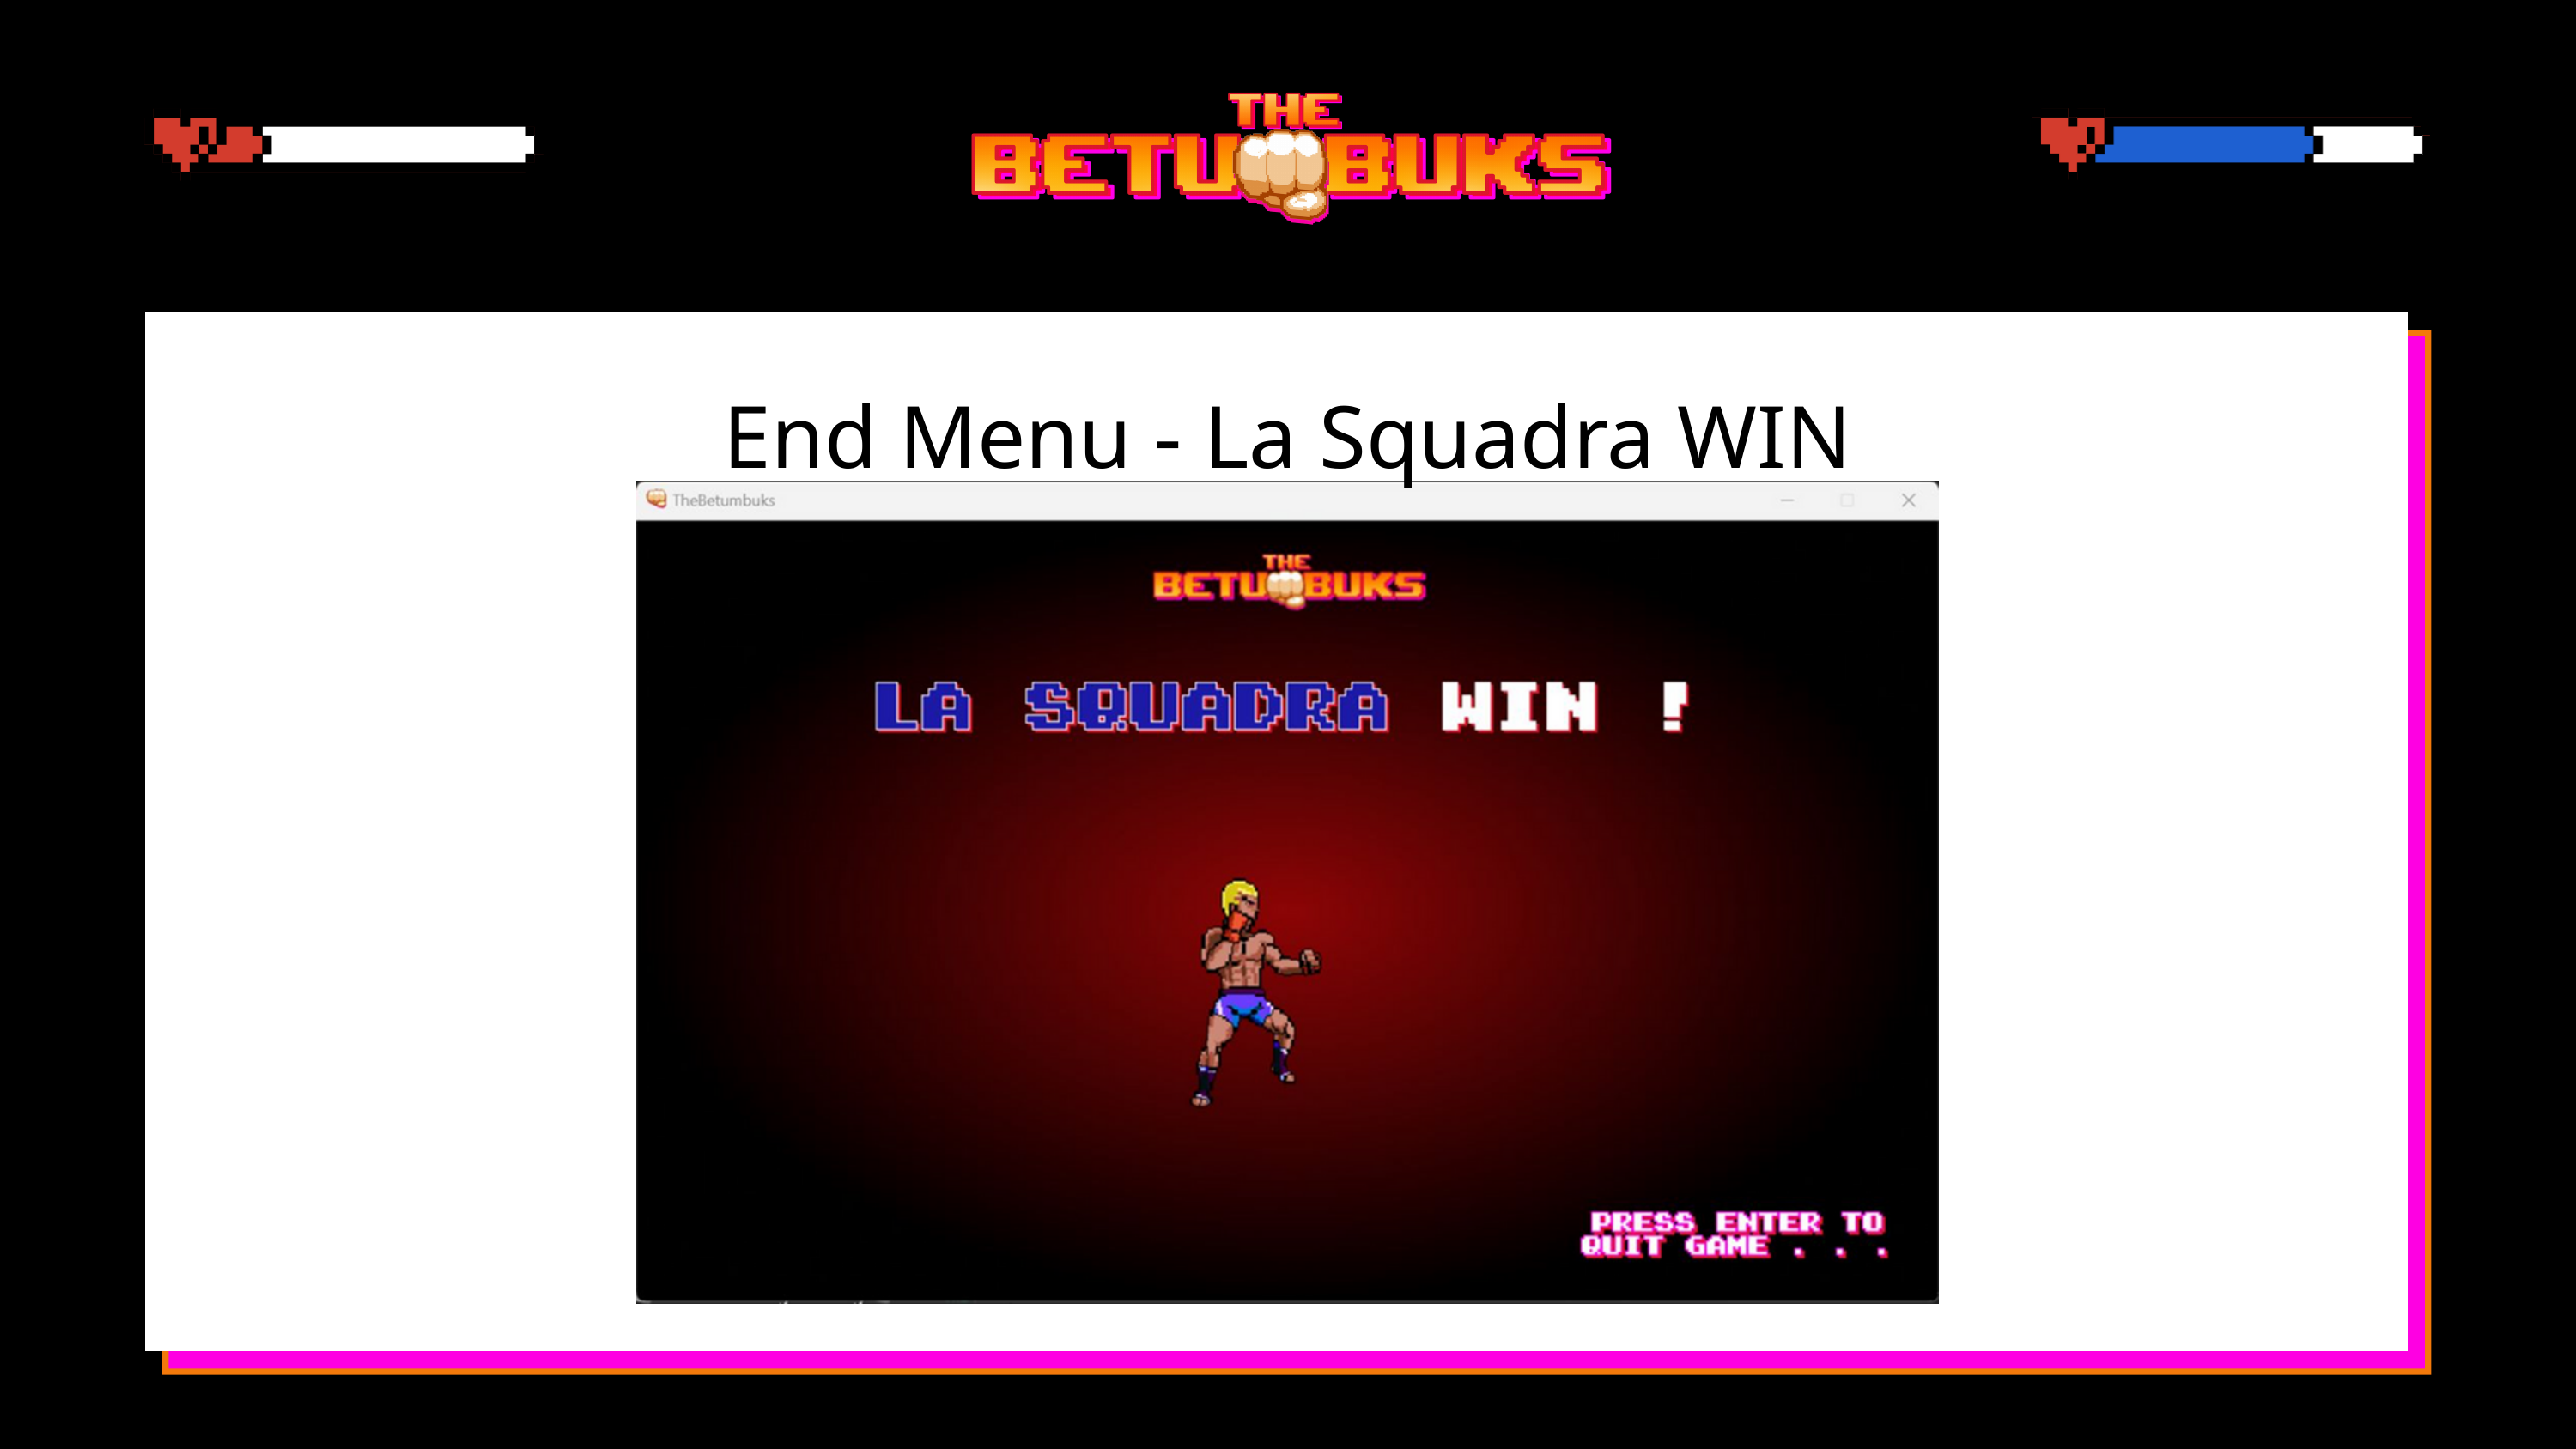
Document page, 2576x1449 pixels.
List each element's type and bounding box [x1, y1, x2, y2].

picture [2031, 108, 2432, 182]
picture [144, 108, 545, 182]
picture [893, 13, 1683, 276]
text_box [144, 312, 2432, 1375]
picture [636, 481, 1940, 1304]
